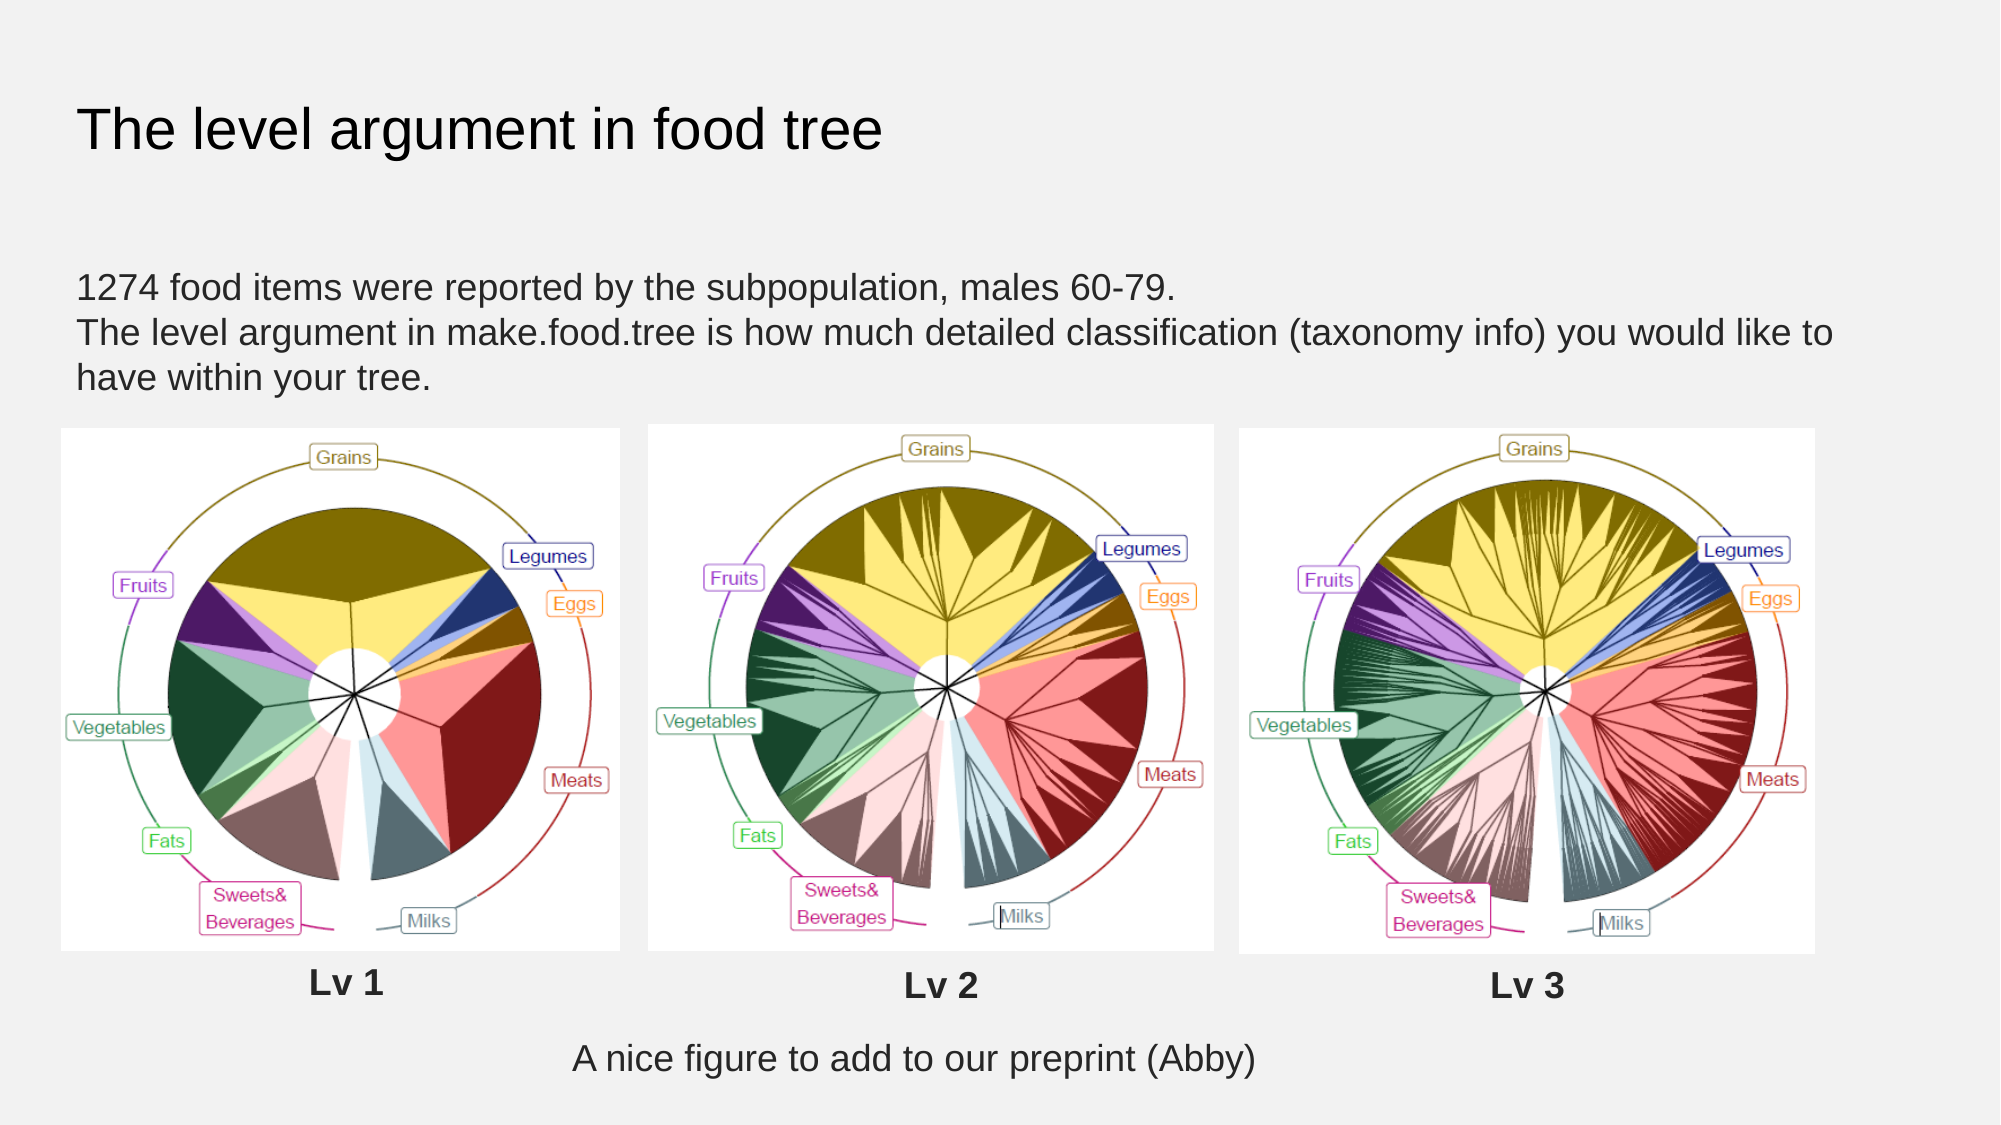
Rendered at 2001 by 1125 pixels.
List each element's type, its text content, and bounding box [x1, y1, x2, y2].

text_box A nice figure to add to our preprint (Abby) [557, 1026, 1325, 1087]
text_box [648, 424, 1214, 1015]
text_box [61, 428, 620, 1011]
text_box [1239, 428, 1815, 1015]
title The level argument in food tree [61, 43, 1921, 220]
text_box 1274 food items were reported by the subpopulation, males 60-79. The level argument in make.food.tree is how much detailed classification (taxonomy info) you would like to have within your tree. [61, 255, 1890, 406]
